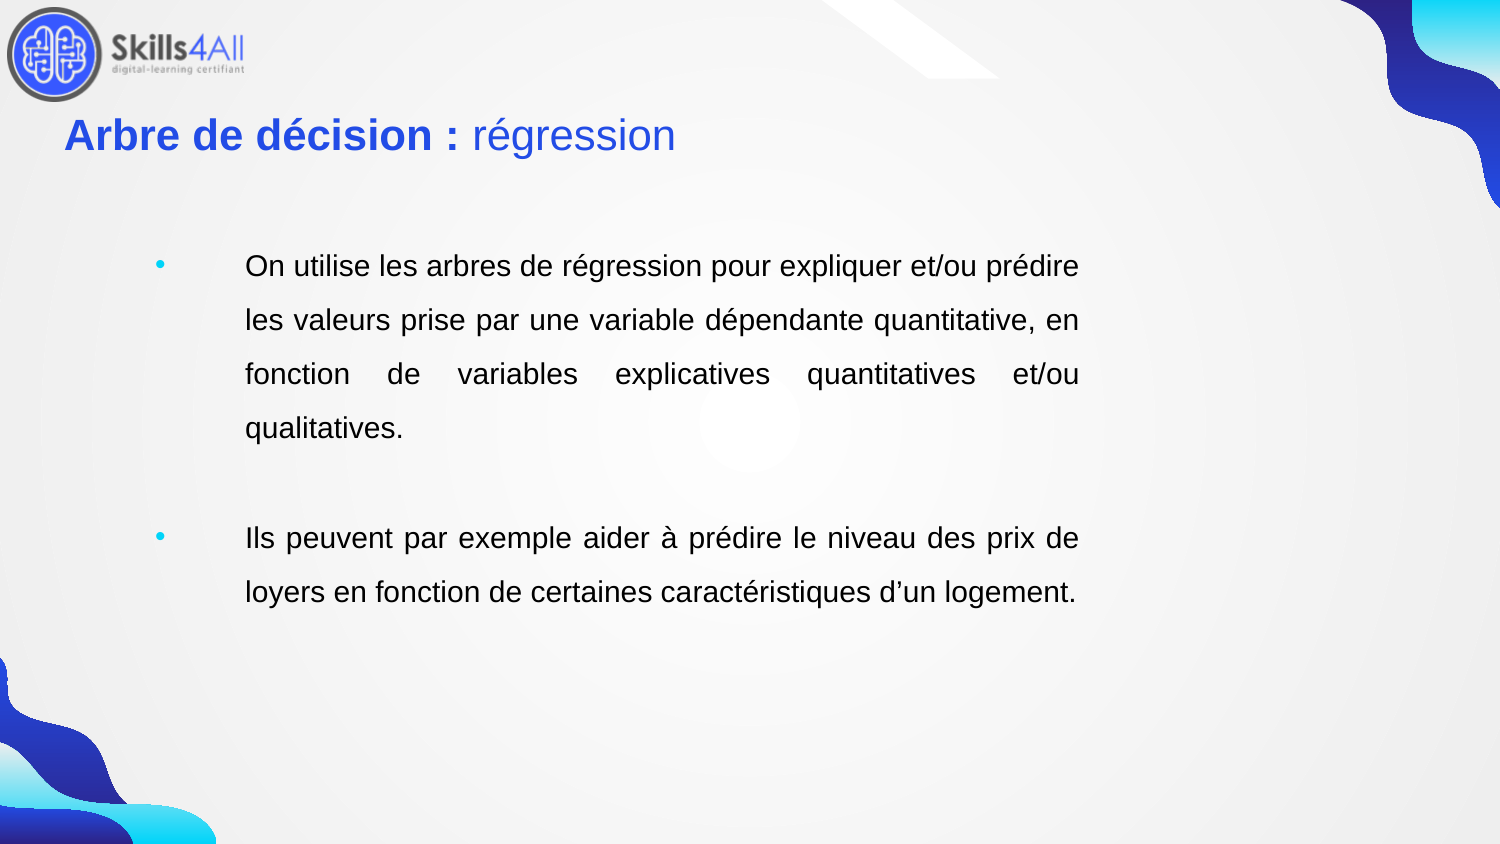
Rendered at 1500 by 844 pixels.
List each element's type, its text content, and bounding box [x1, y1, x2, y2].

list On utilise les arbres de régression pour expliquer et/ou prédire les valeurs prise par une variable dépendante quantitative, en fonction de variables explicatives quantitatives et/ou qualitatives. Ils peuvent par exemple aider à prédire le niveau des prix de loyers en fonction de certaines caractéristiques d’un logement. [122, 228, 1080, 622]
picture [7, 7, 244, 102]
title Arbre de décision : régression [63, 91, 1090, 160]
